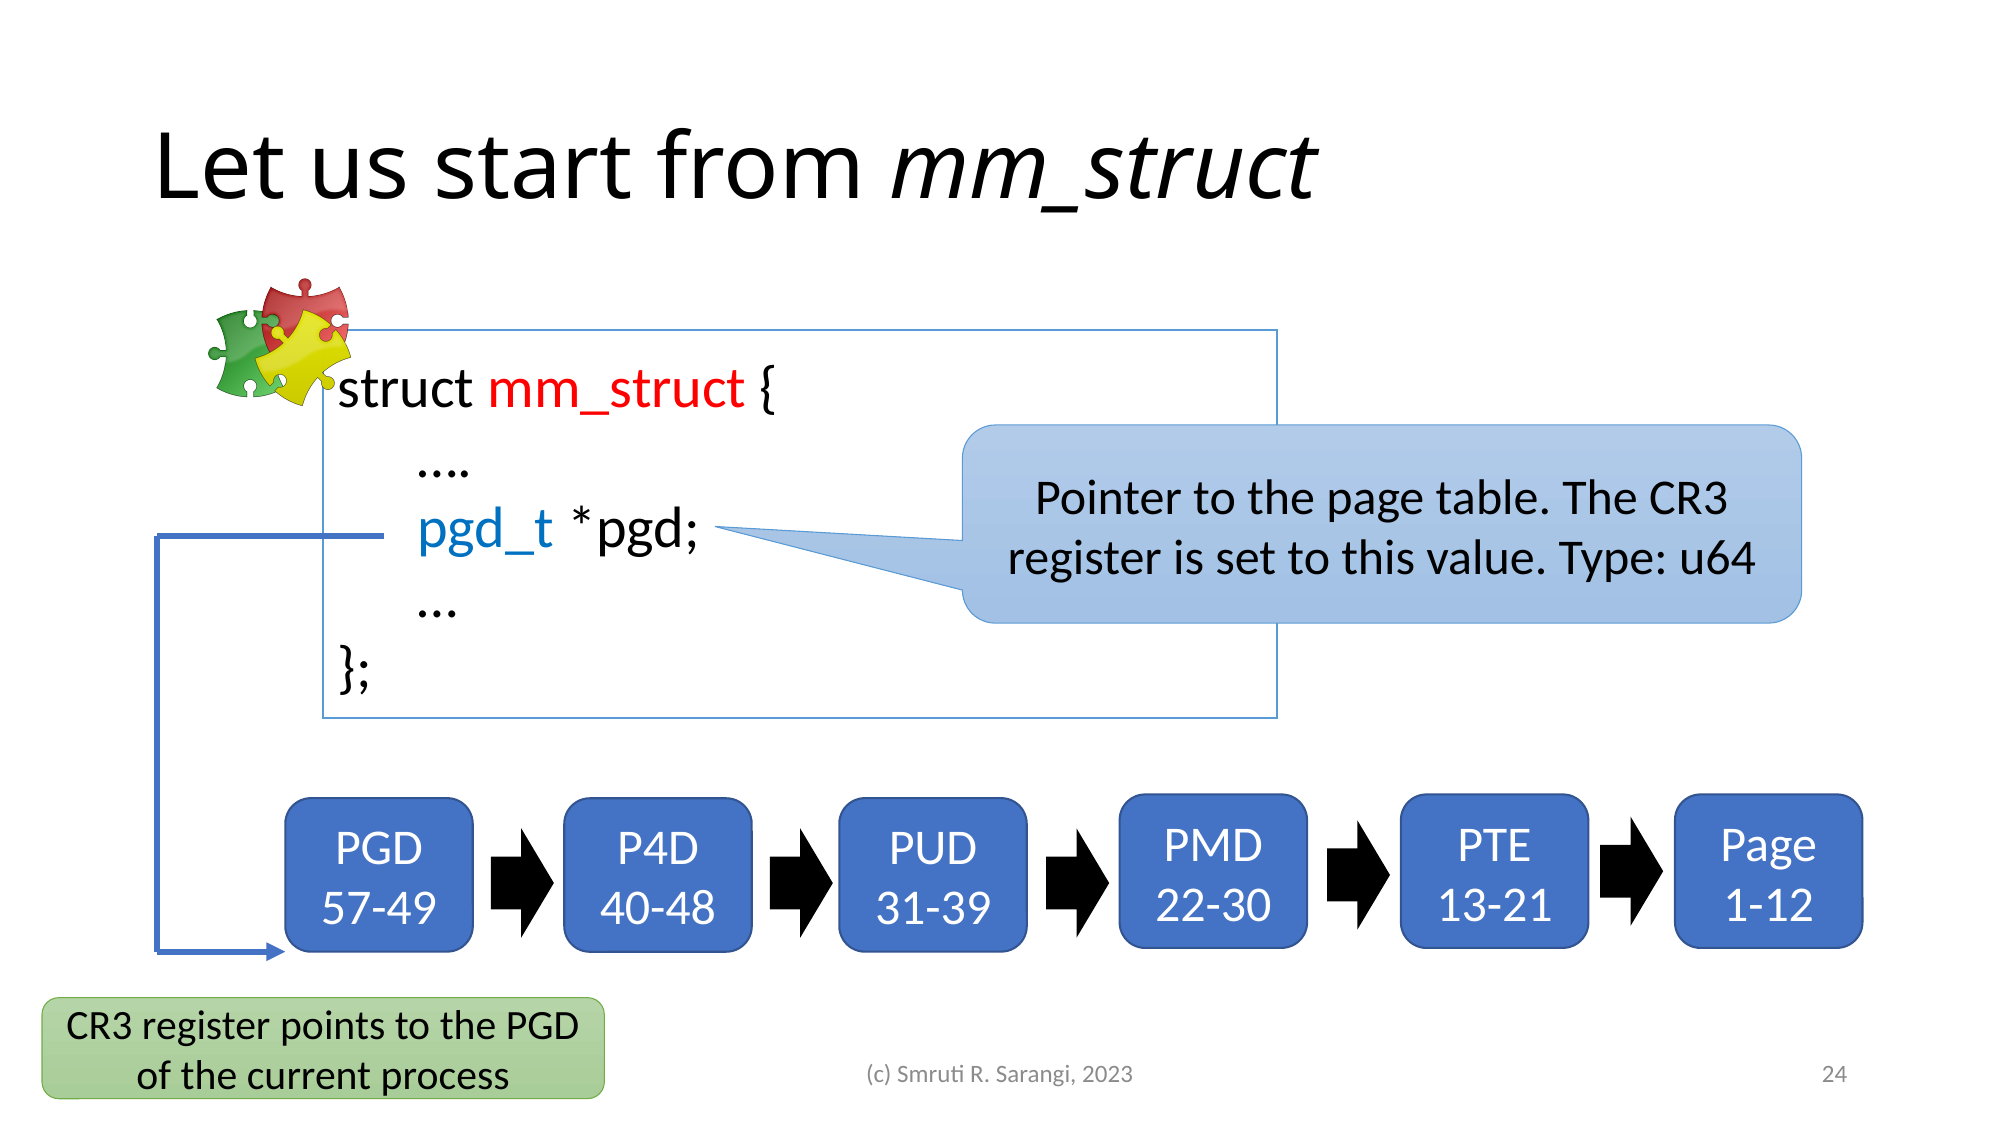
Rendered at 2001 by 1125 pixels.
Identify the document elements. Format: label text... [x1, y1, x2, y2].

text_box [769, 828, 833, 938]
text_box [1600, 816, 1664, 926]
picture [207, 277, 351, 406]
text_box P4D 40-48 [563, 797, 753, 953]
text_box [1327, 820, 1391, 930]
text_box Page 1-12 [1673, 793, 1864, 949]
text_box PUD 31-39 [838, 797, 1028, 953]
text_box PTE 13-21 [1399, 793, 1590, 949]
text_box CR3 register points to the PGD of the current process [41, 997, 605, 1100]
title Let us start from mm_struct [137, 59, 1863, 278]
text_box [1046, 828, 1110, 938]
footer (c) Smruti R. Sarangi, 2023 [662, 1042, 1338, 1103]
text_box PMD 22-30 [1118, 793, 1309, 949]
text_box Pointer to the page table. The CR3 register is set to this value. Type: u64 [714, 424, 1803, 624]
text_box PGD 57-49 [284, 797, 474, 953]
slide_number 24 [1412, 1042, 1863, 1103]
text_box [490, 828, 554, 938]
text_box struct mm_struct { …. pgd_t *pgd; … }; [322, 329, 1278, 719]
